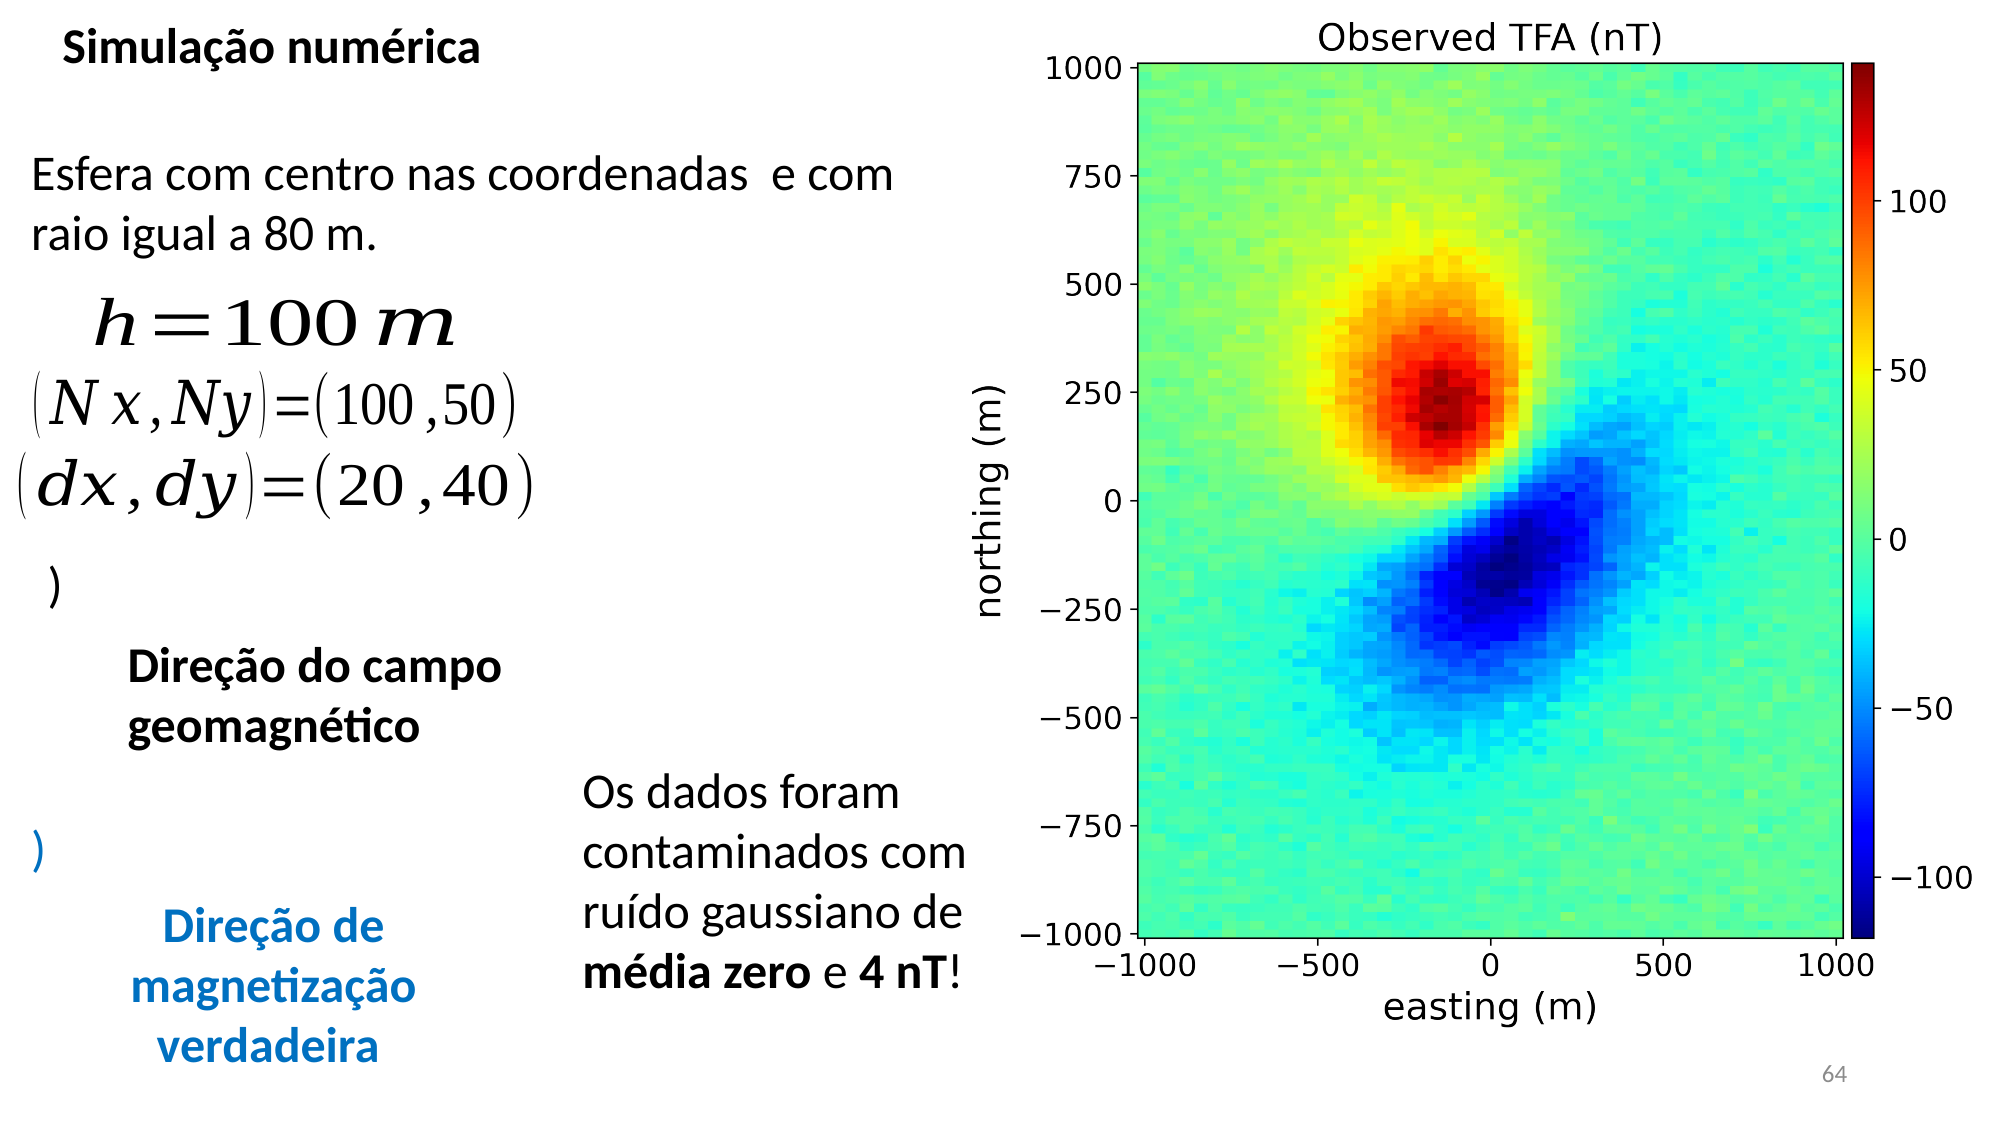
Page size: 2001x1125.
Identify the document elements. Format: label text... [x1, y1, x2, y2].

text_box Direção do campo geomagnético [112, 625, 521, 761]
text_box Simulação numérica [47, 6, 603, 81]
picture [949, 0, 2000, 1050]
text_box Direção de magnetização verdadeira [32, 885, 515, 1081]
slide_number 64 [1412, 1050, 1863, 1103]
text_box Os dados foram contaminados com ruído gaussiano de média zero e 4 nT! [567, 751, 949, 1006]
